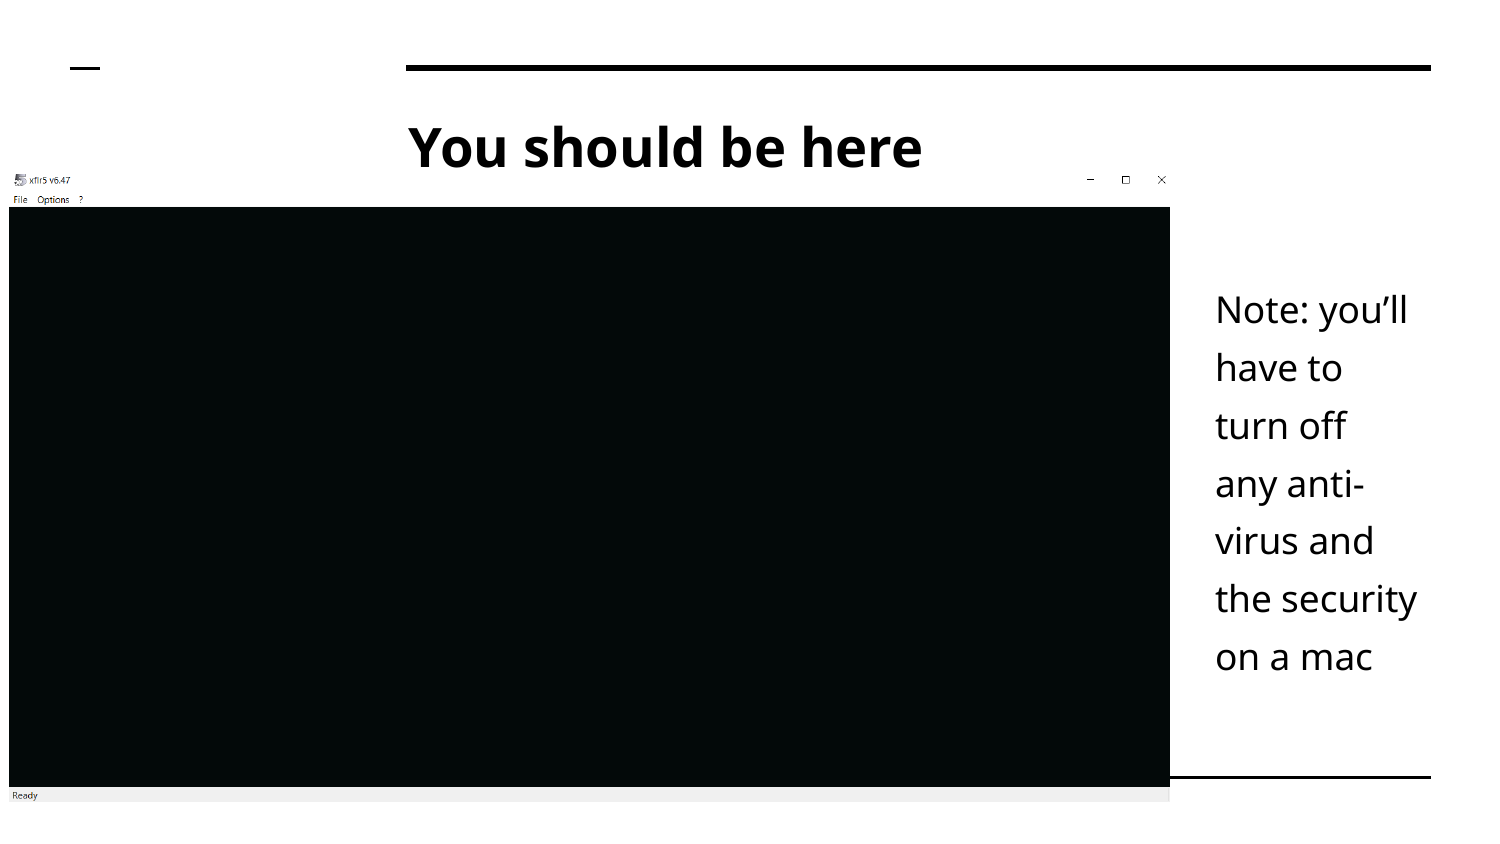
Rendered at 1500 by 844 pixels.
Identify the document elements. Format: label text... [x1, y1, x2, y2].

title You should be here [393, 94, 1431, 199]
list Note: you’ll have to turn off any anti-virus and the security on a mac [1199, 261, 1433, 755]
picture [9, 174, 1170, 803]
